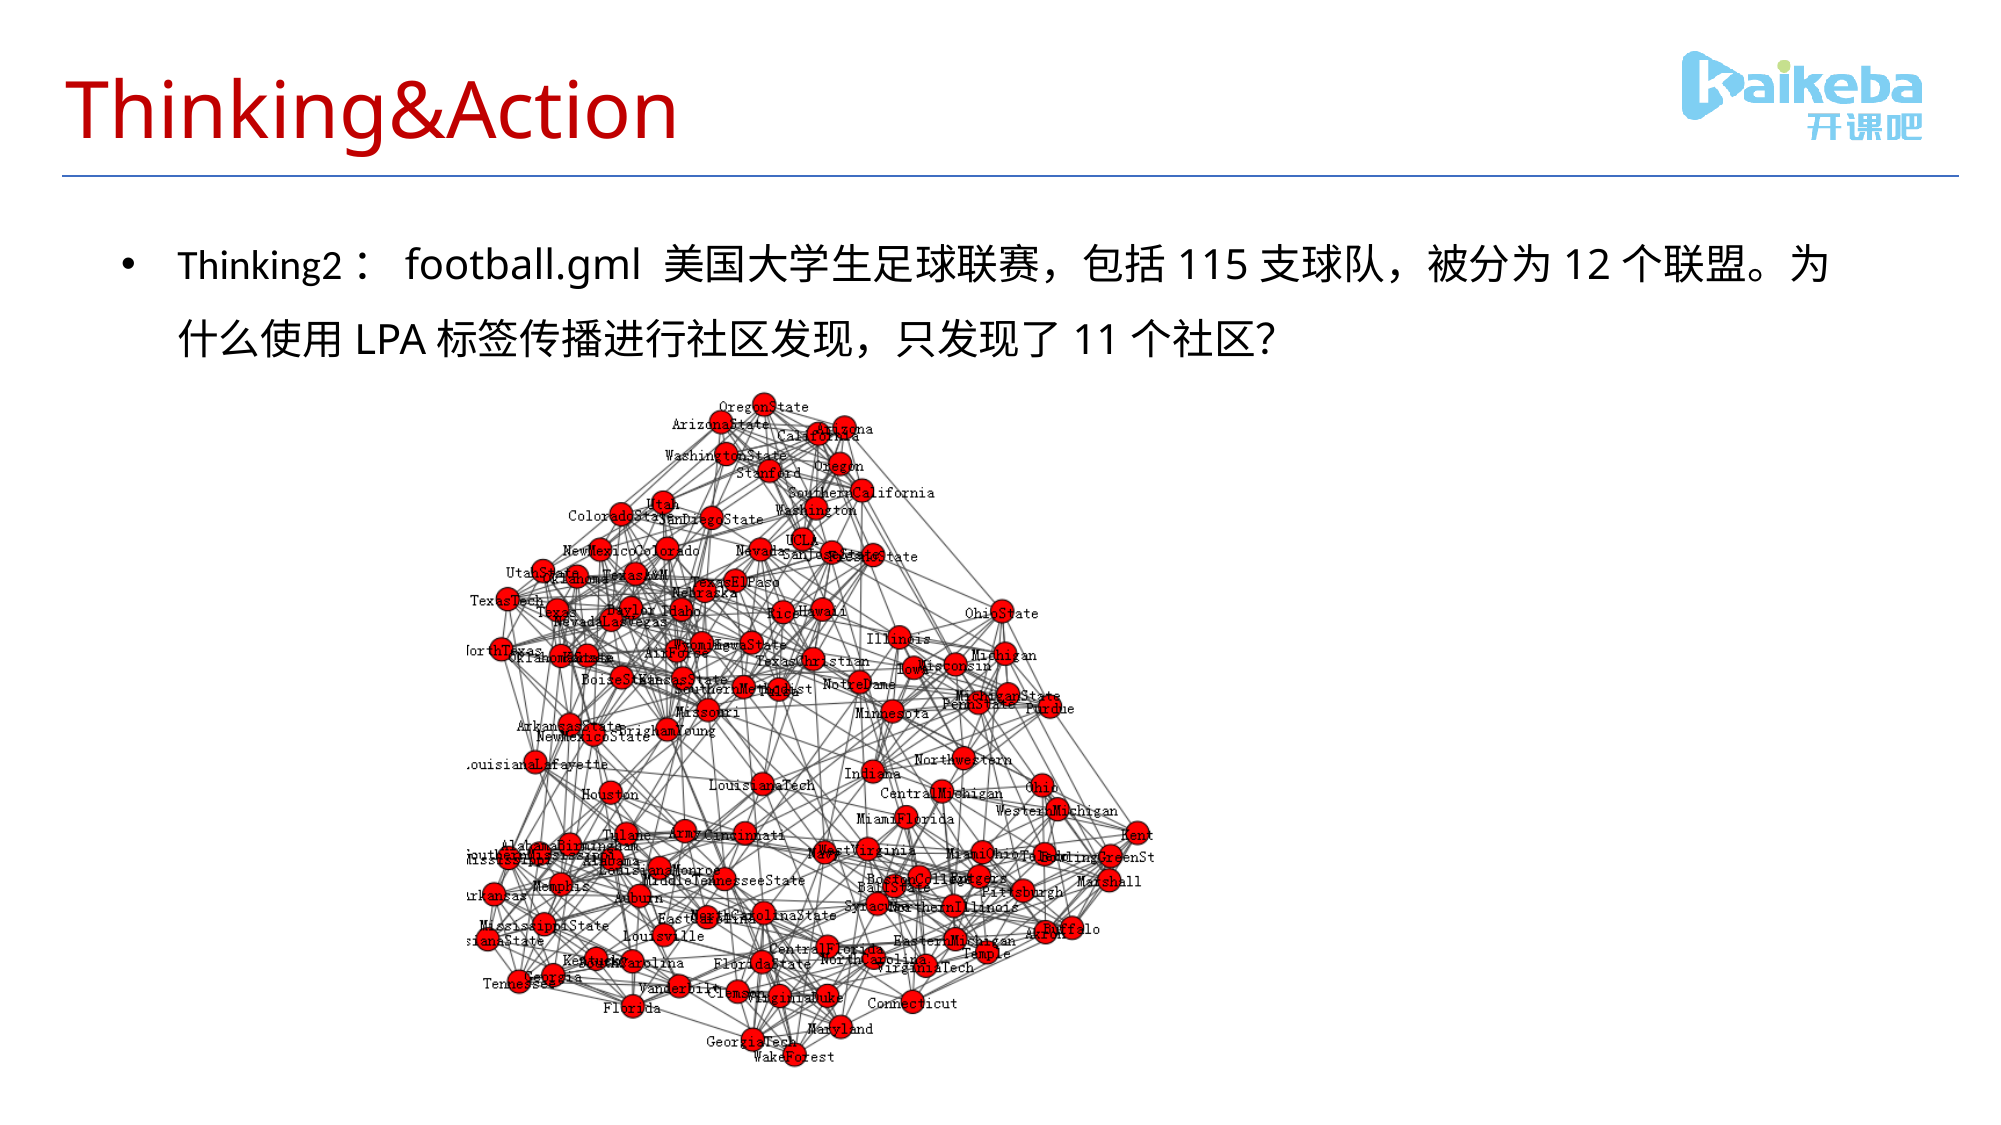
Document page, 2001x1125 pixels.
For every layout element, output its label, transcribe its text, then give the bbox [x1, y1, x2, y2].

title Thinking&Action [57, 59, 1728, 167]
picture [467, 385, 1156, 1071]
list Thinking2：football.gml 美国大学生足球联赛，包括115支球队，被分为12个联盟。为什么使用LPA标签传播进行社区发现，只发现了11个社区？ [113, 204, 1840, 920]
